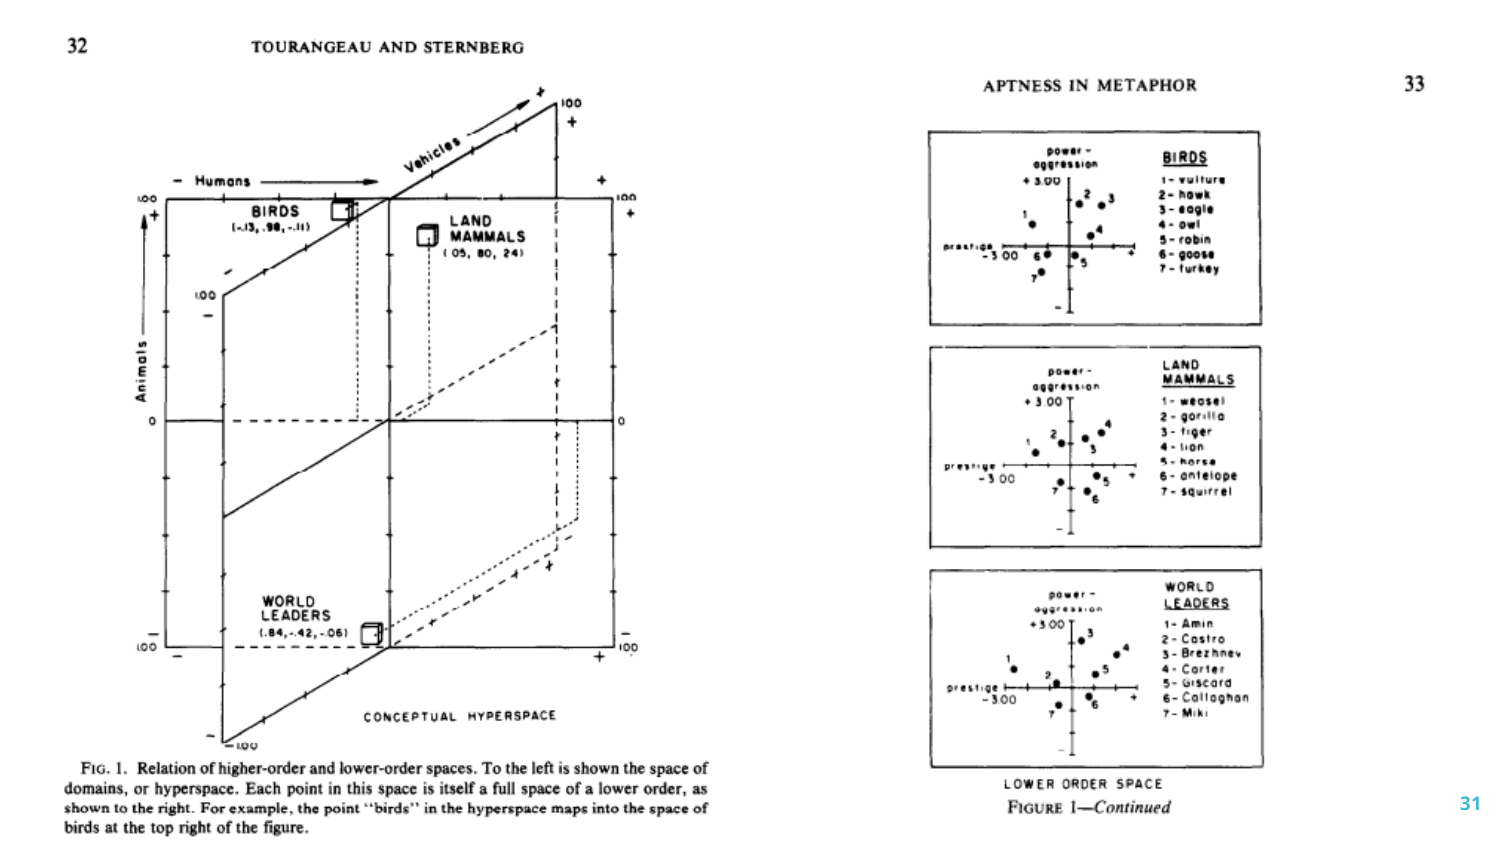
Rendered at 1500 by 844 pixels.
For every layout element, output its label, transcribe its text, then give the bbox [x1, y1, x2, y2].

picture [44, 0, 718, 844]
slide_number 31 [1456, 782, 1497, 827]
picture [723, 35, 1456, 844]
